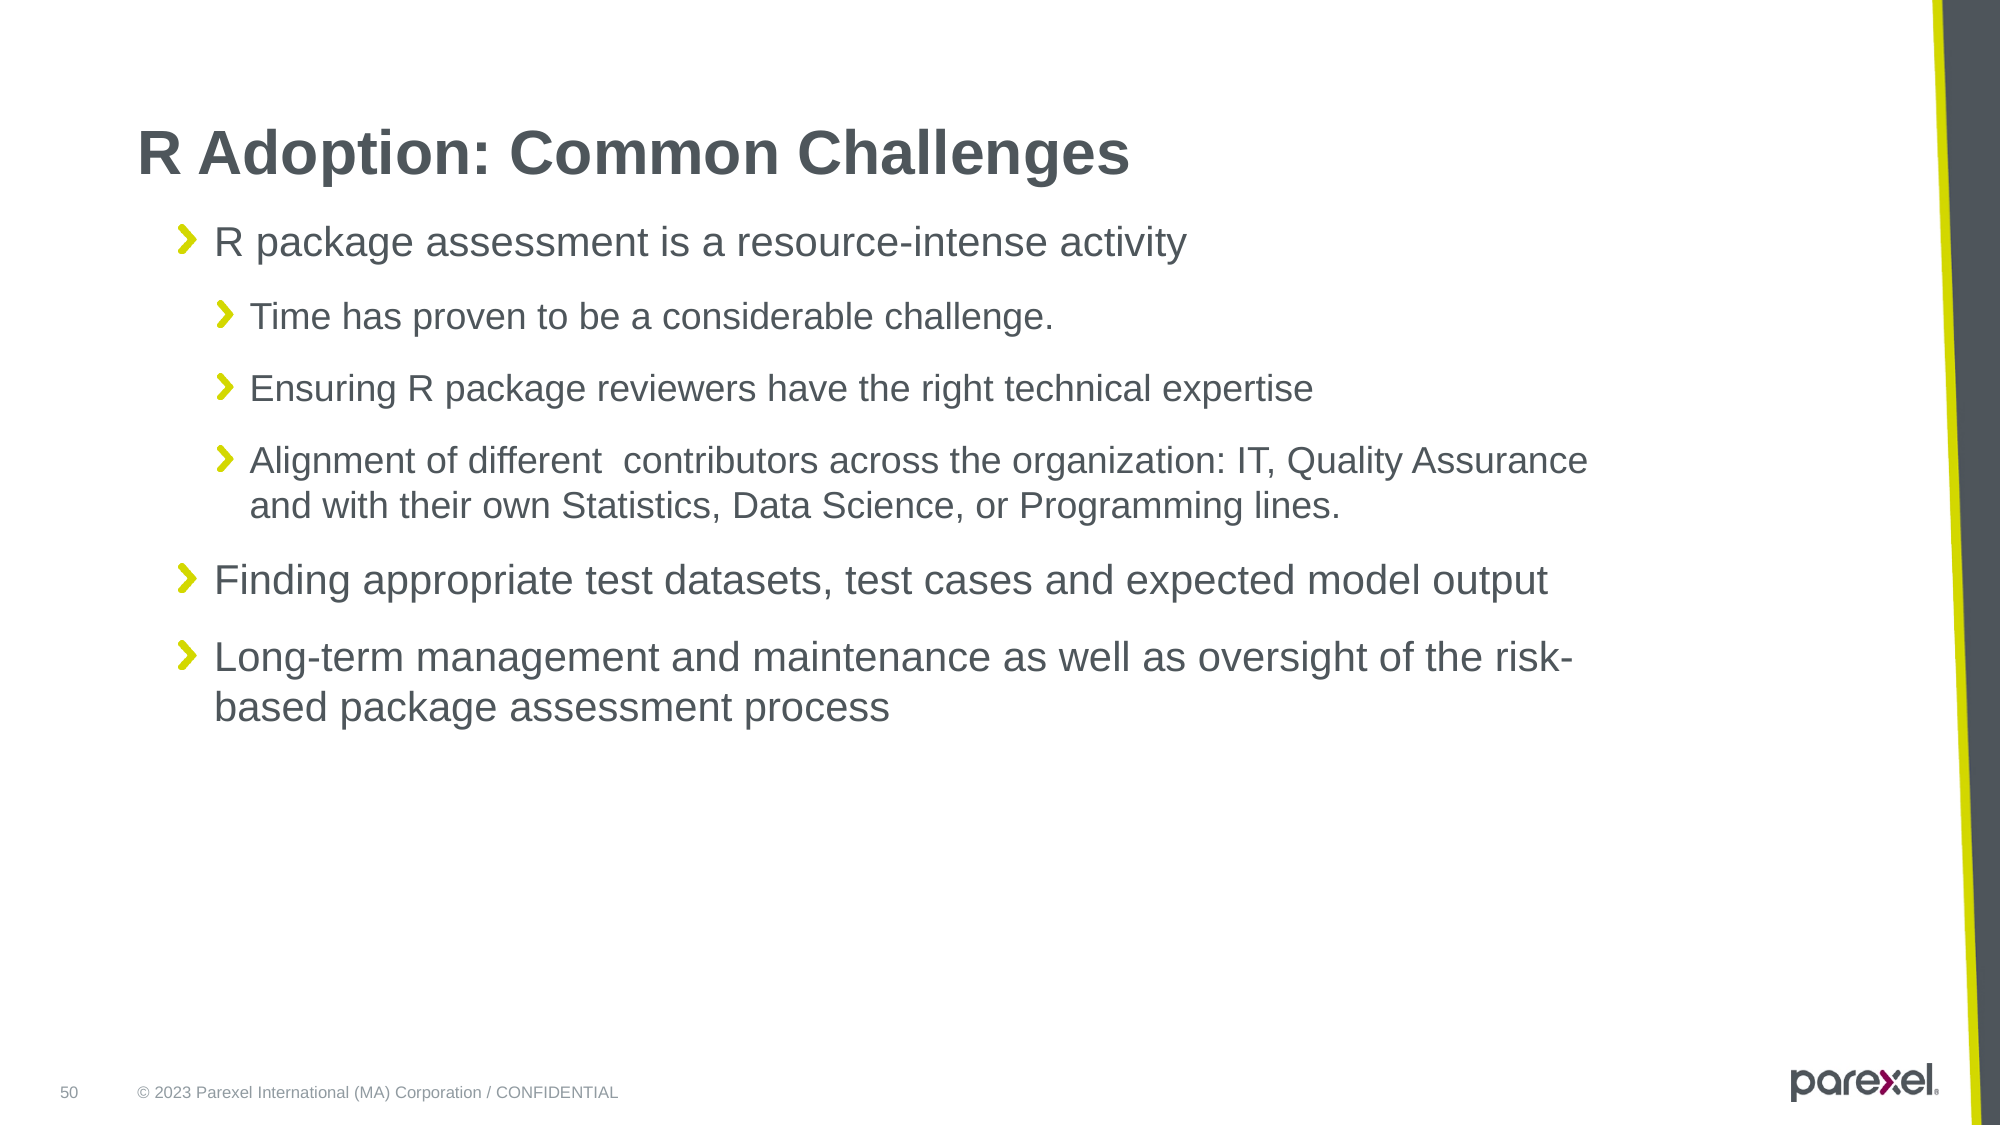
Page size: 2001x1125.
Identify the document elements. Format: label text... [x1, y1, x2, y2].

picture [217, 373, 234, 400]
picture [1791, 0, 2000, 1125]
slide_number 50 [19, 1081, 79, 1102]
picture [217, 300, 234, 328]
picture [178, 224, 197, 254]
list R package assessment is a resource-intense activity Time has proven to be a considerable challenge. Ensuring R package reviewers have the right technical expertise Alignment of different contributors across the organization: IT, Quality Assurance and with their own Statistics, Data Science, or Programming lines. Finding appropriate test datasets, test cases and expected model output Long-term management and maintenance as well as oversight of the risk-based package assessment process [137, 214, 1607, 972]
picture [178, 640, 197, 670]
picture [178, 563, 197, 593]
title R Adoption: Common Challenges [137, 28, 1863, 187]
picture [217, 445, 234, 472]
